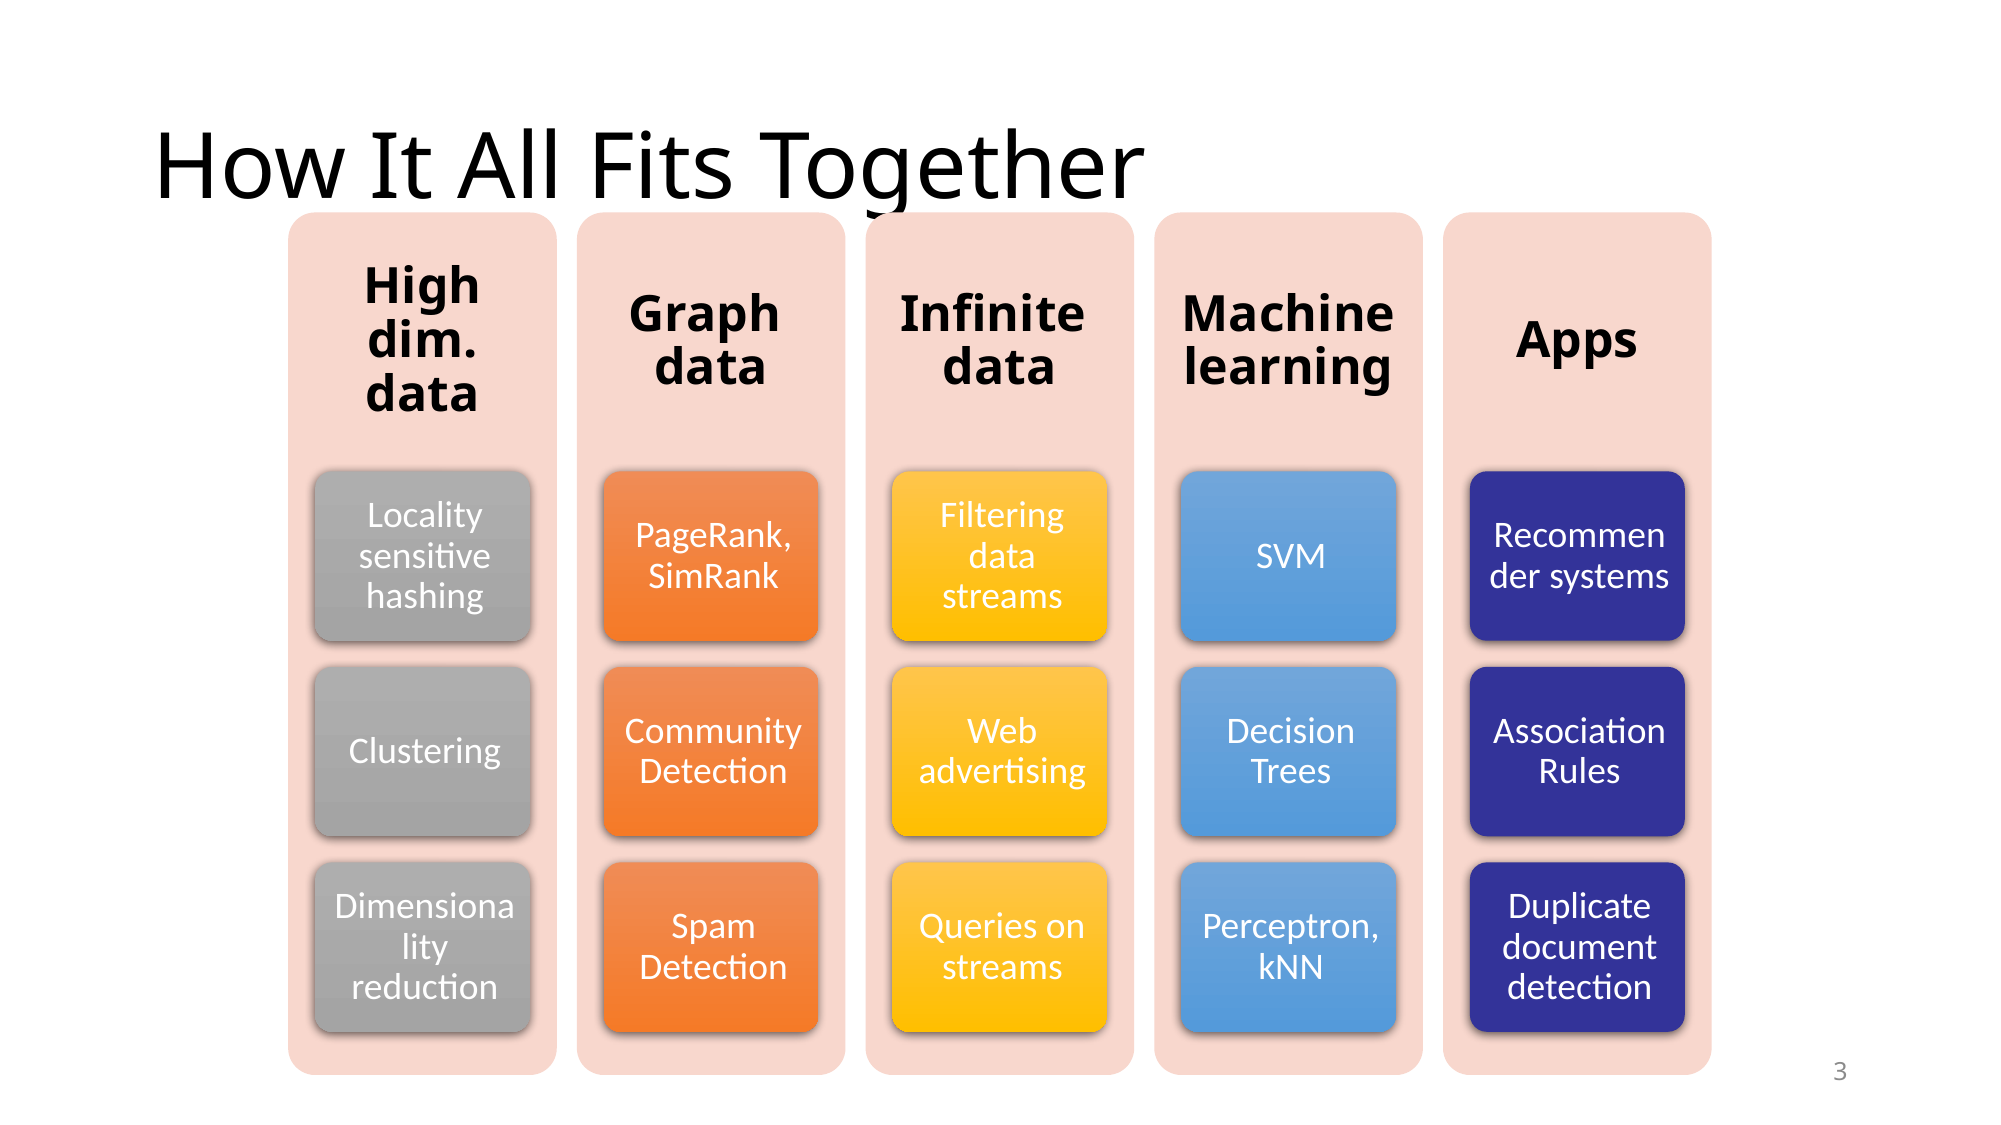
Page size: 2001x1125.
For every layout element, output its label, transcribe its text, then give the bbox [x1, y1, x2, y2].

title How It All Fits Together [137, 59, 1863, 278]
slide_number 3 [1412, 1042, 1863, 1103]
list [287, 212, 1713, 1075]
